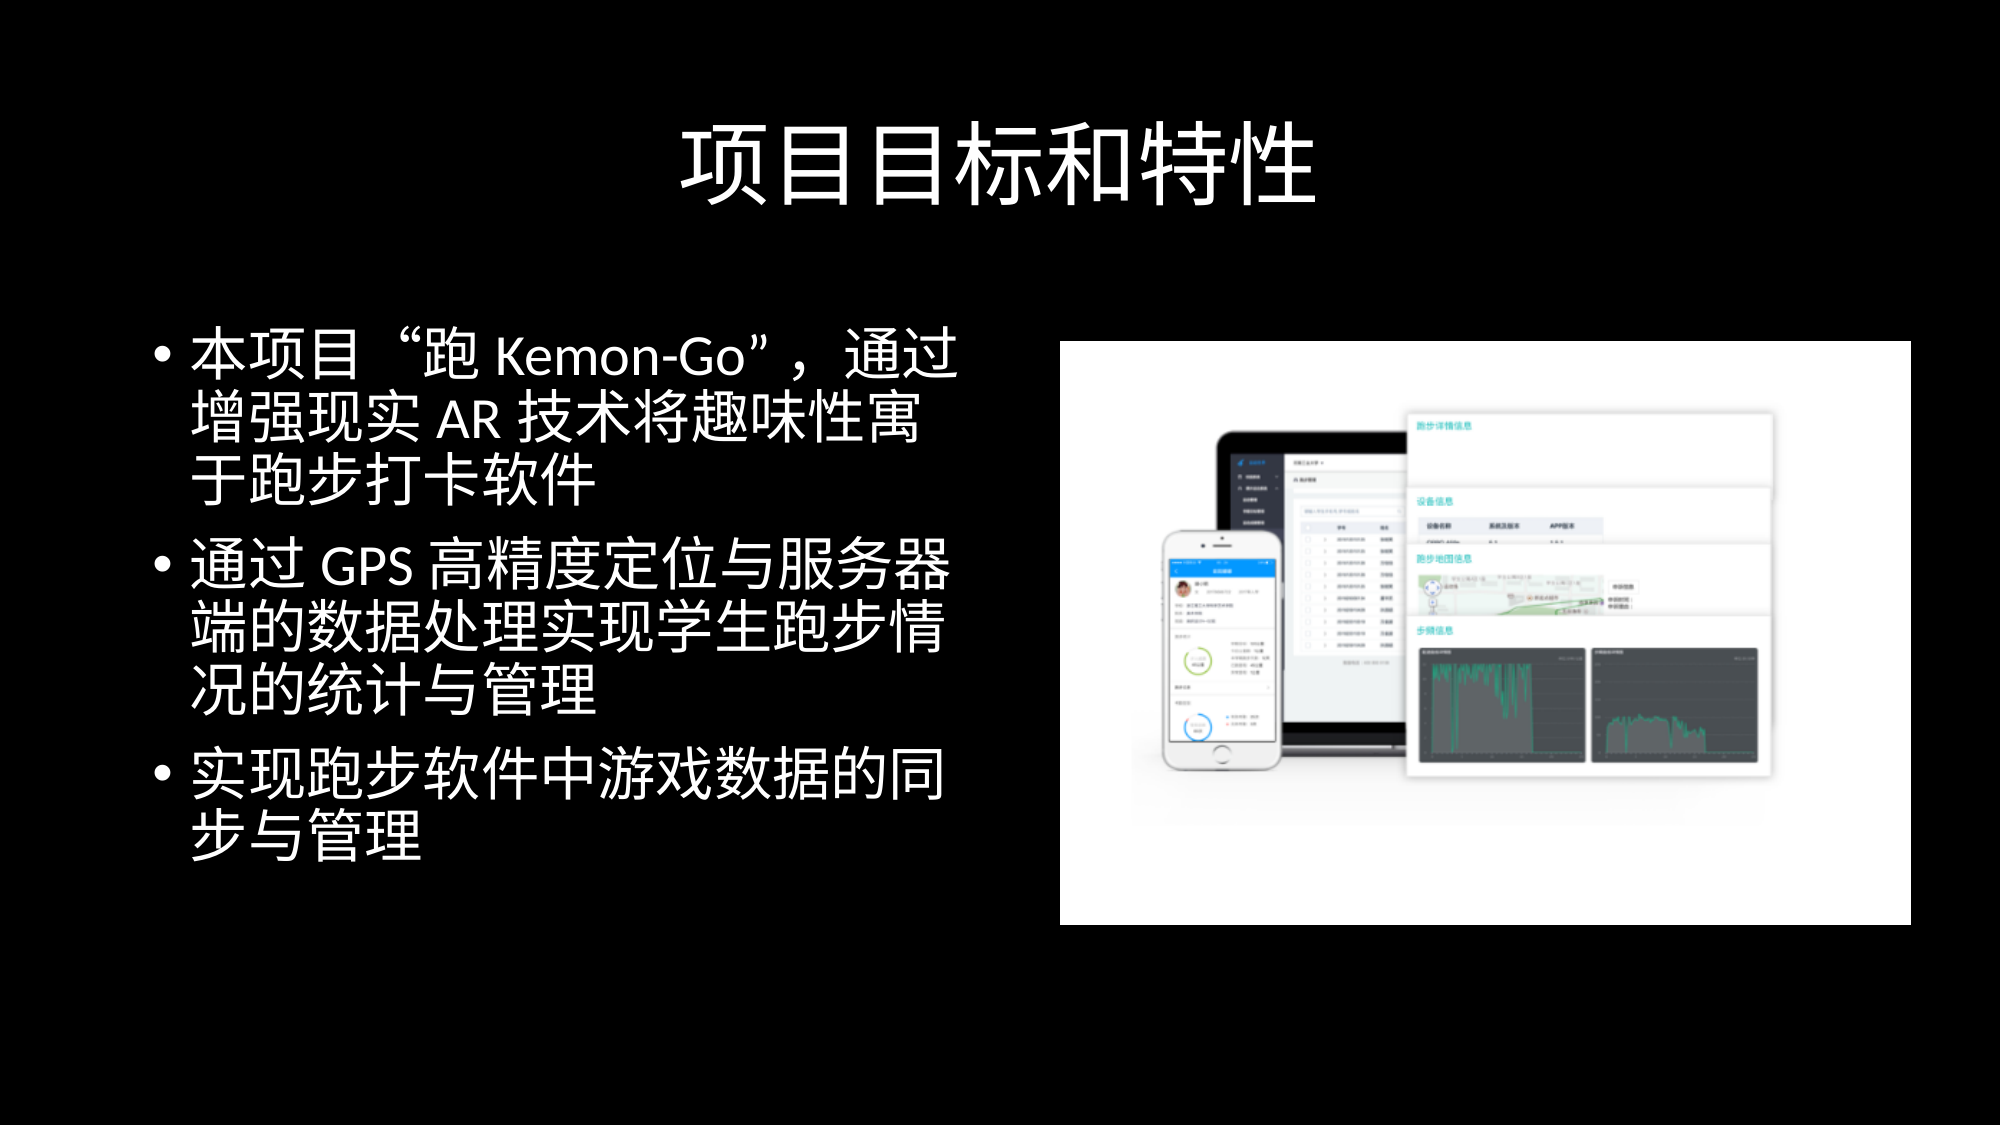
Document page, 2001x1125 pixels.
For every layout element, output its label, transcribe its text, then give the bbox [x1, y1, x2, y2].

title 项目目标和特性 [137, 59, 1863, 278]
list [1060, 341, 1911, 925]
list 本项目“跑Kemon-Go”，通过增强现实AR技术将趣味性寓于跑步打卡软件 通过GPS高精度定位与服务器端的数据处理实现学生跑步情况的统计与管理 实现跑步软件中游戏数据的同步与管理 [137, 317, 988, 1032]
